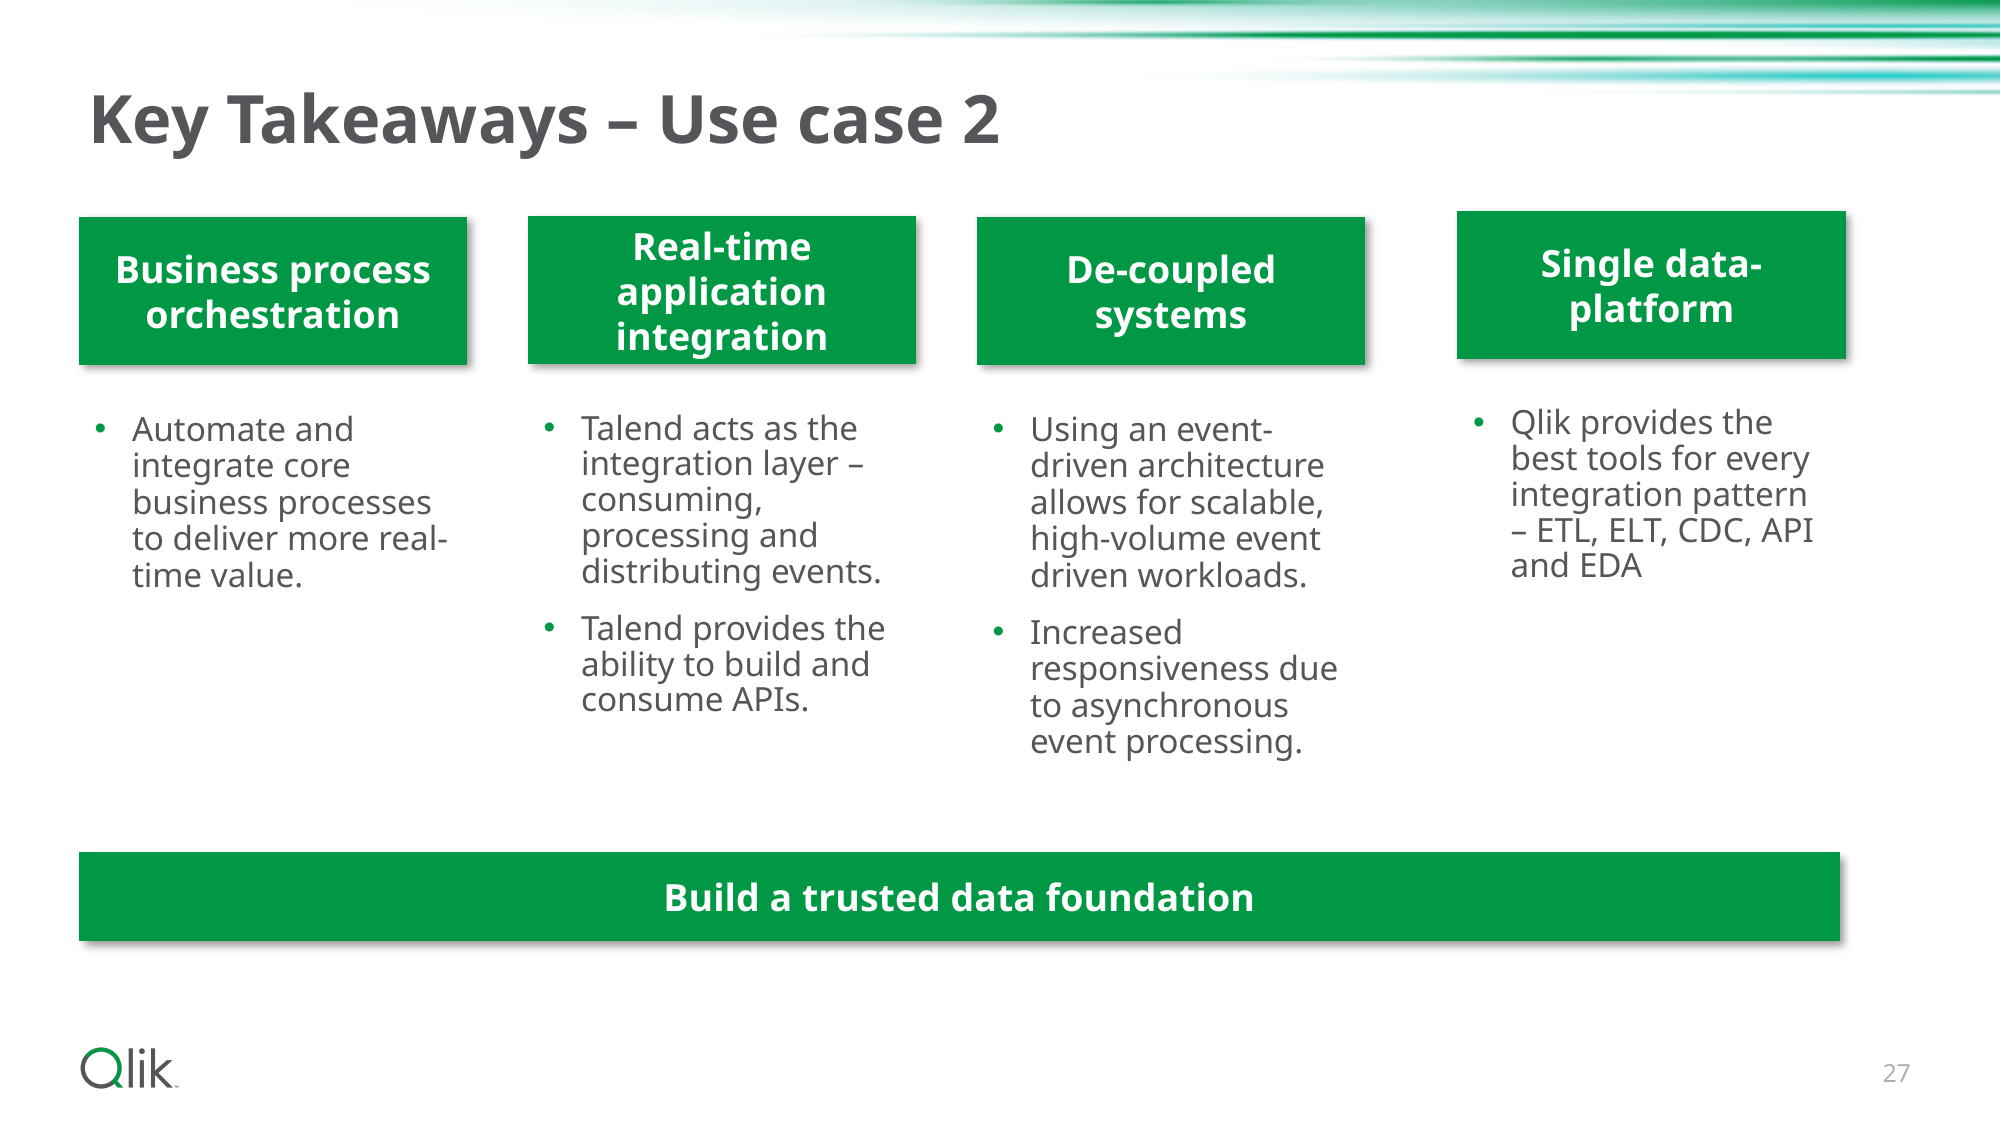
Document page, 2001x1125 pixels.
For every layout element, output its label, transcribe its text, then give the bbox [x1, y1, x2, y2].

text_box Qlik provides the best tools for every integration pattern – ETL, ELT, CDC, API and EDA [1458, 398, 1846, 807]
list De-coupled systems [977, 217, 1365, 365]
picture [63, 1031, 196, 1105]
subtitle Real-time application integration [528, 216, 916, 364]
list Automate and integrate core business processes to deliver more real-time value. [79, 403, 467, 793]
text_box Build a trusted data foundation [79, 852, 1840, 941]
title Key Takeaways – Use case 2 [73, 78, 1927, 167]
picture [0, 0, 2000, 129]
list Business process orchestration [79, 217, 467, 365]
text_box Single data-platform [1457, 211, 1846, 359]
slide_number 27 [1476, 1045, 1927, 1105]
list Using an event-driven architecture allows for scalable, high-volume event driven workloads. Increased responsiveness due to asynchronous event processing. [977, 403, 1366, 805]
list Talend acts as the integration layer – consuming, processing and distributing events. Talend provides the ability to build and consume APIs. [528, 403, 916, 813]
